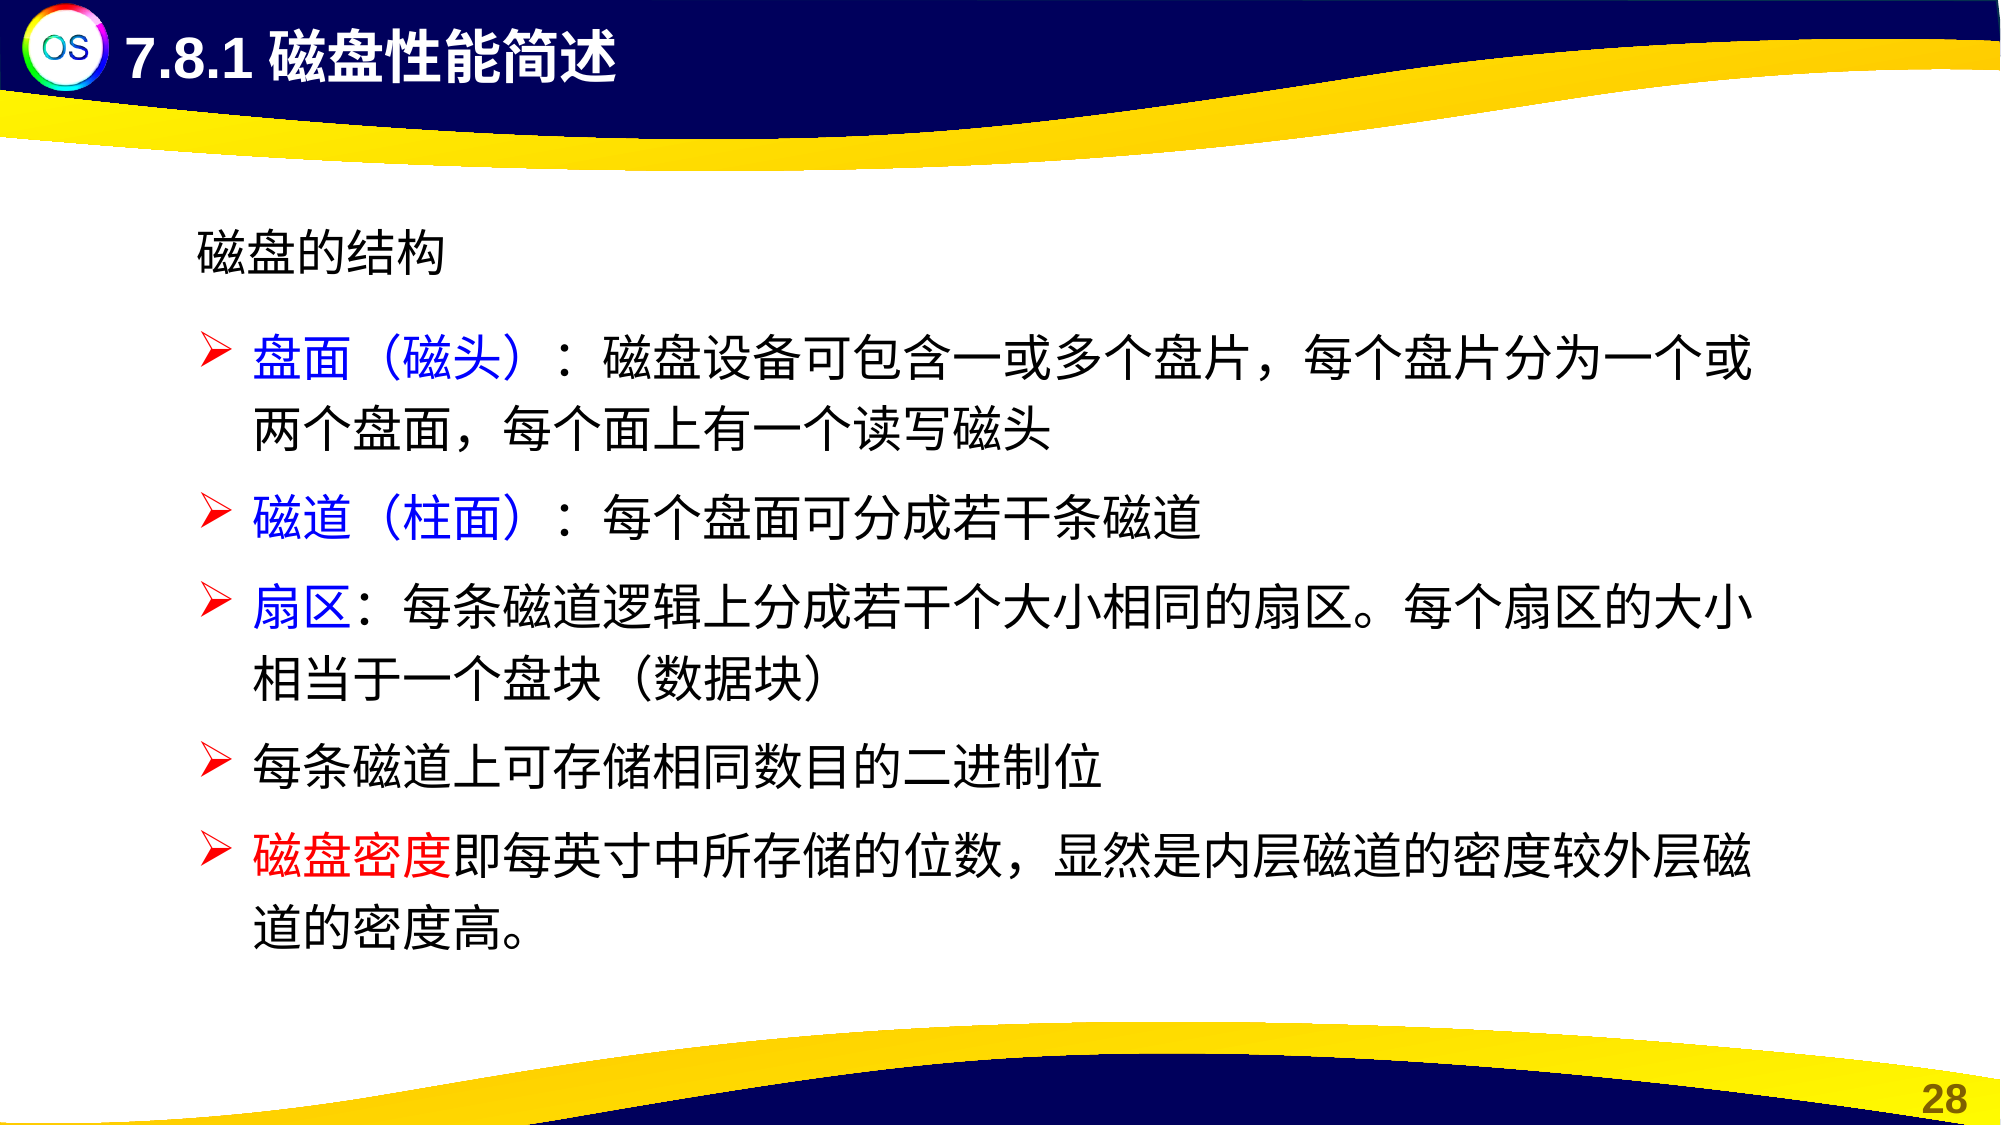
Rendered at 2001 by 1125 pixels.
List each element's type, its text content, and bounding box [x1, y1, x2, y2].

text_box 7.8.1磁盘性能简述 [109, 12, 1263, 98]
picture [22, 3, 109, 91]
text_box 盘面（磁头）：磁盘设备可包含一或多个盘片，每个盘片分为一个或两个盘面，每个面上有一个读写磁头 磁道（柱面）：每个盘面可分成若干条磁道 扇区：每条磁道逻辑上分成若干个大小相同的扇区。每个扇区的大小相当于一个盘块（数据块） 每条磁道上可存储相同数目的二进制位 磁盘密度即每英寸中所存储的位数，显然是内层磁道的密度较外层磁道的密度高。 [181, 306, 1775, 968]
text_box 磁盘的结构 [181, 193, 1578, 292]
